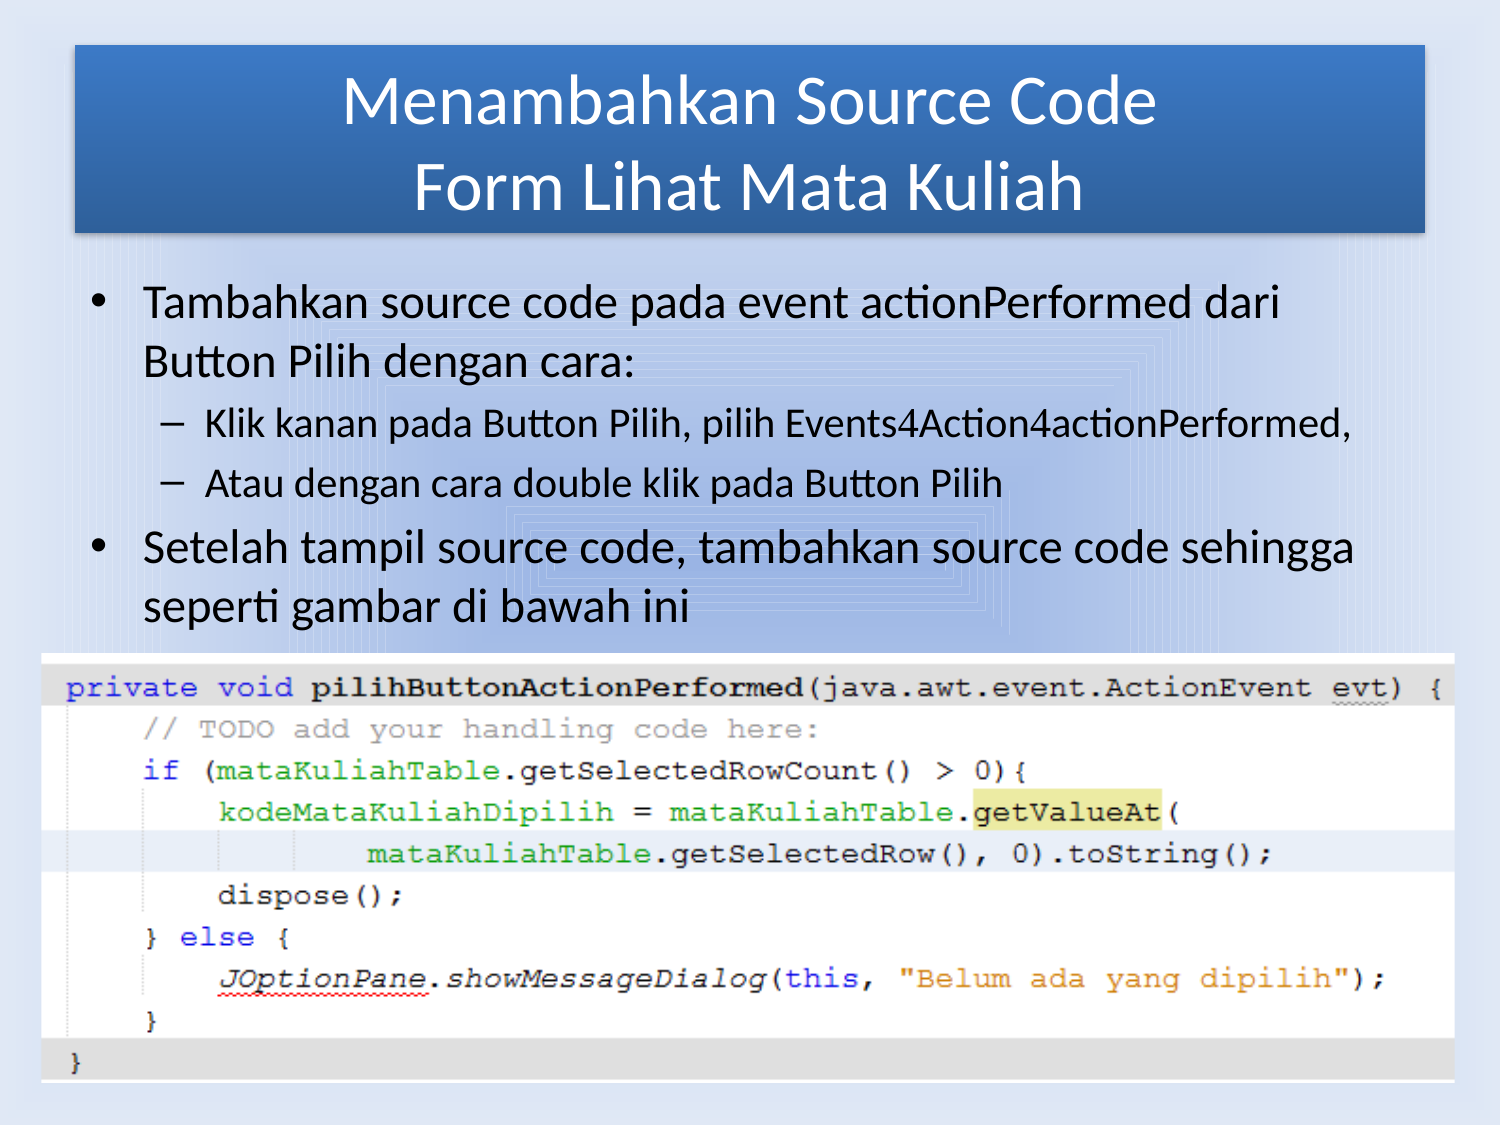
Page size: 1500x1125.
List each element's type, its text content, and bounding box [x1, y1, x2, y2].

list Tambahkan source code pada event actionPerformed dari Button Pilih dengan cara: Klik kanan pada Button Pilih, pilih EventsActionactionPerformed, Atau dengan cara double klik pada Button Pilih Setelah tampil source code, tambahkan source code sehingga seperti gambar di bawah ini [75, 262, 1425, 646]
title Menambahkan Source Code Form Lihat Mata Kuliah [75, 45, 1425, 233]
picture [41, 653, 1455, 1083]
